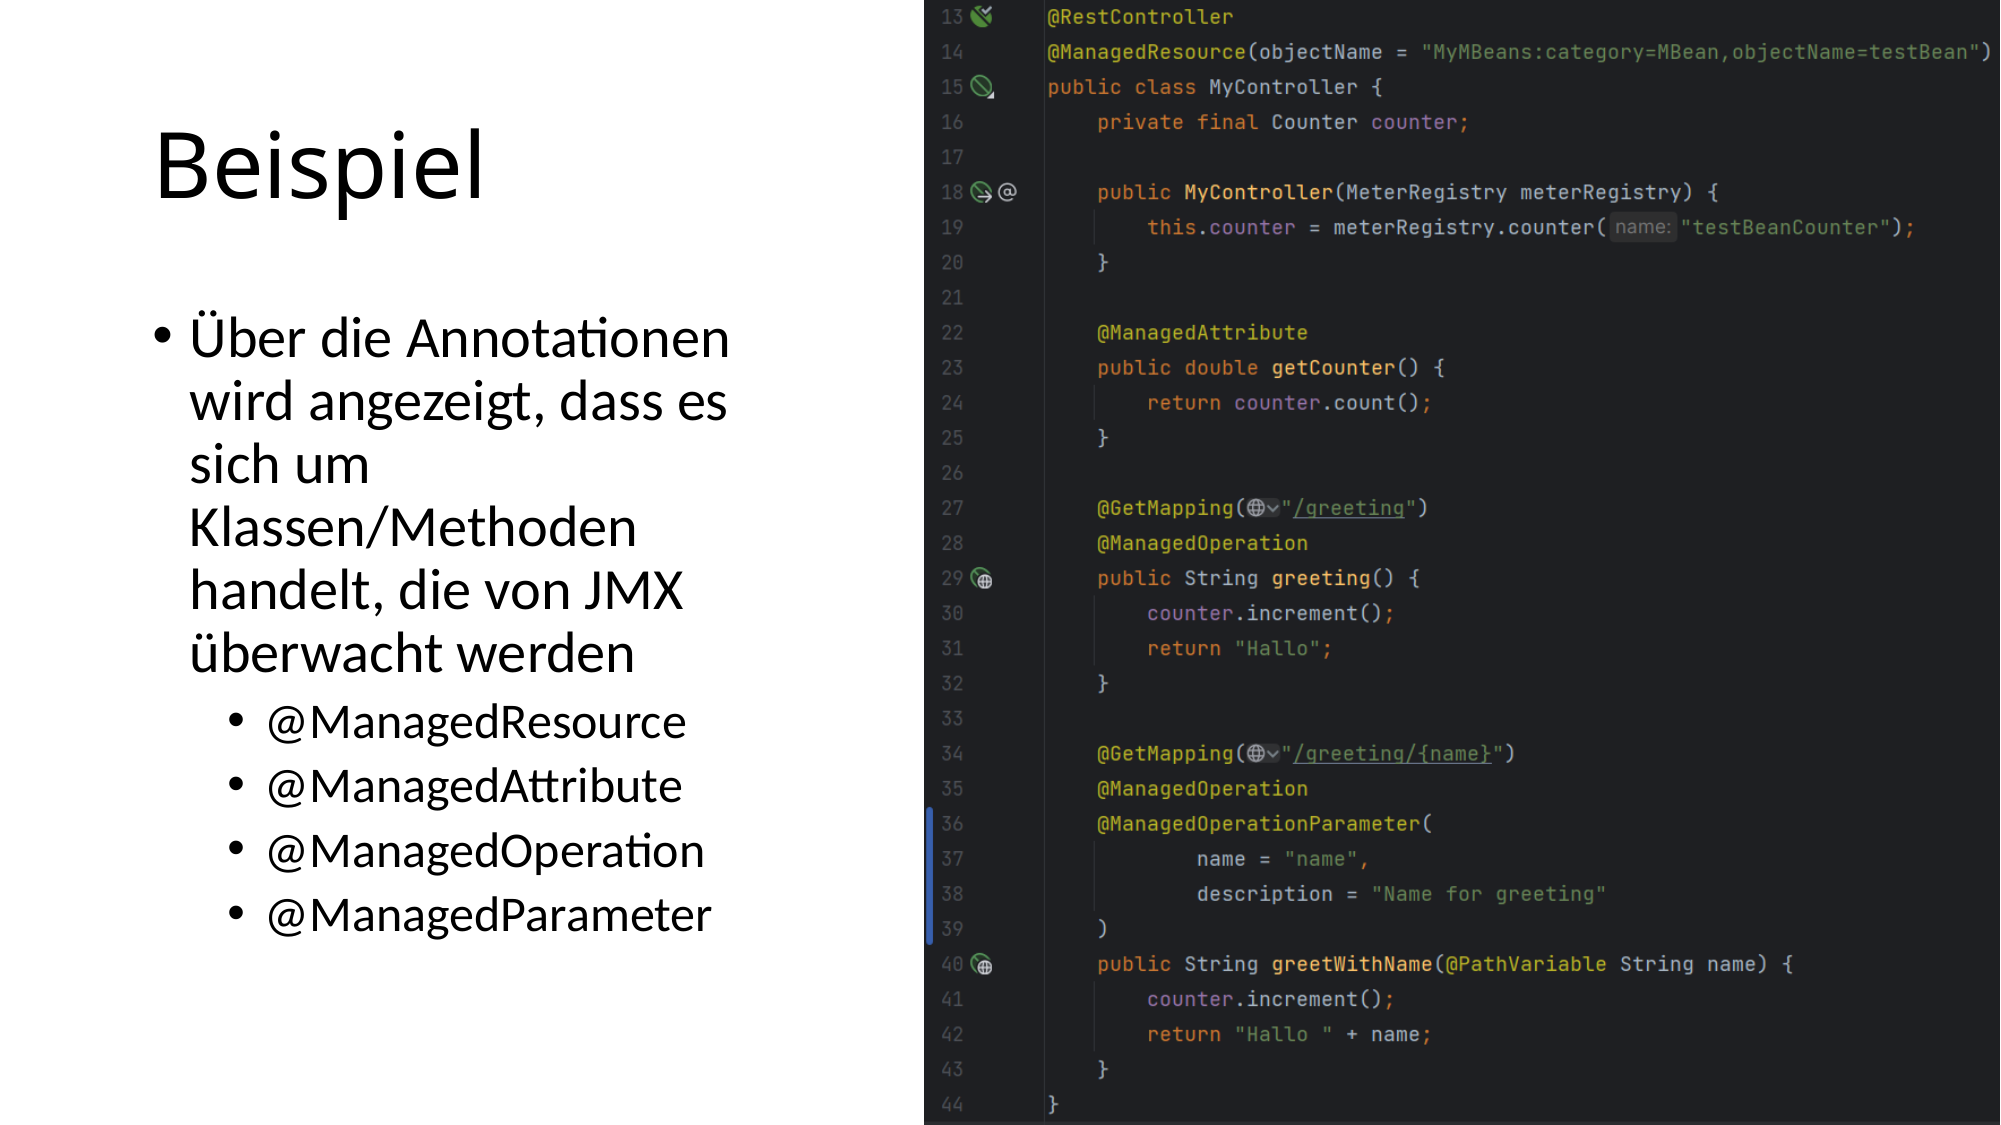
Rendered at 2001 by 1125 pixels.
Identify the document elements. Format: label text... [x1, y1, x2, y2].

list Über die Annotationen wird angezeigt, dass es sich um Klassen/Methoden handelt, die von JMX überwacht werden @ManagedResource @ManagedAttribute @ManagedOperation @ManagedParameter [137, 299, 840, 1014]
picture [924, 0, 2000, 1125]
title Beispiel [137, 59, 924, 278]
